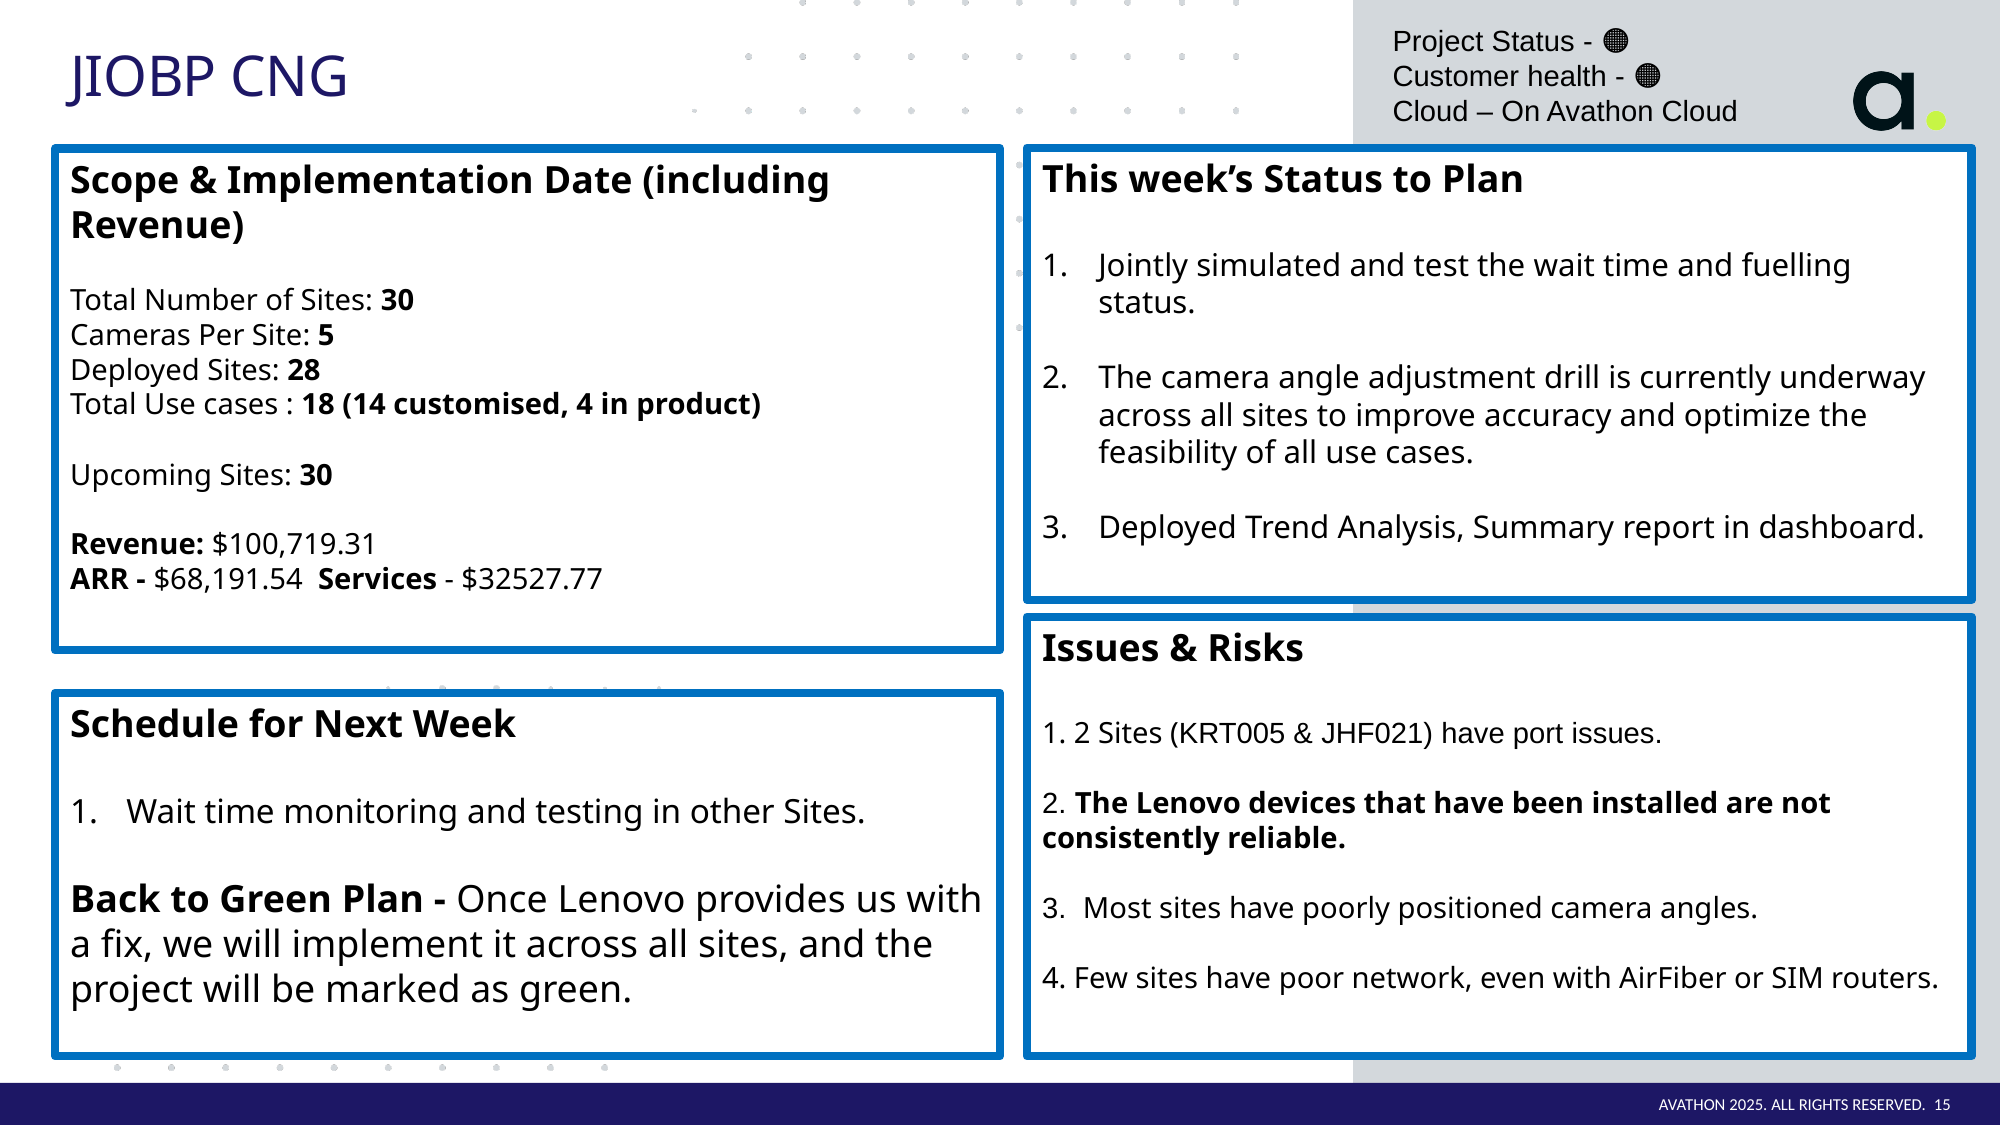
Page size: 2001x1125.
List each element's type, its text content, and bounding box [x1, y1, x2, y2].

title JIOBP CNG [55, 25, 1377, 131]
text_box This week’s Status to Plan Jointly simulated and test the wait time and fuelling status. The camera angle adjustment drill is currently underway across all sites to improve accuracy and optimize the feasibility of all use cases. Deployed Trend Analysis, Summary report in dashboard. [1025, 146, 1974, 602]
text_box Scope & Implementation Date (including Revenue) Total Number of Sites: 30 Cameras Per Site: 5 Deployed Sites: 28 Total Use cases : 18 (14 customised, 4 in product) Upcoming Sites: 30 Revenue: $100,719.31 ARR - $68,191.54 Services - $32527.77 [53, 146, 1002, 652]
picture [1853, 71, 1946, 131]
text_box Issues & Risks 1. 2 Sites (KRT005 & JHF021) have port issues. 2. The Lenovo devices that have been installed are not consistently reliable. 3. Most sites have poorly positioned camera angles. 4. Few sites have poor network, even with AirFiber or SIM routers. [1025, 615, 1974, 1058]
picture [114, 0, 1239, 25]
picture [114, 131, 1239, 1082]
text_box Project Status - 🟠 Customer health - 🟠 Cloud – On Avathon Cloud [1377, 14, 1828, 160]
text_box Schedule for Next Week Wait time monitoring and testing in other Sites. Back to Green Plan - Once Lenovo provides us with a fix, we will implement it across all sites, and the project will be marked as green. [53, 691, 1002, 1058]
